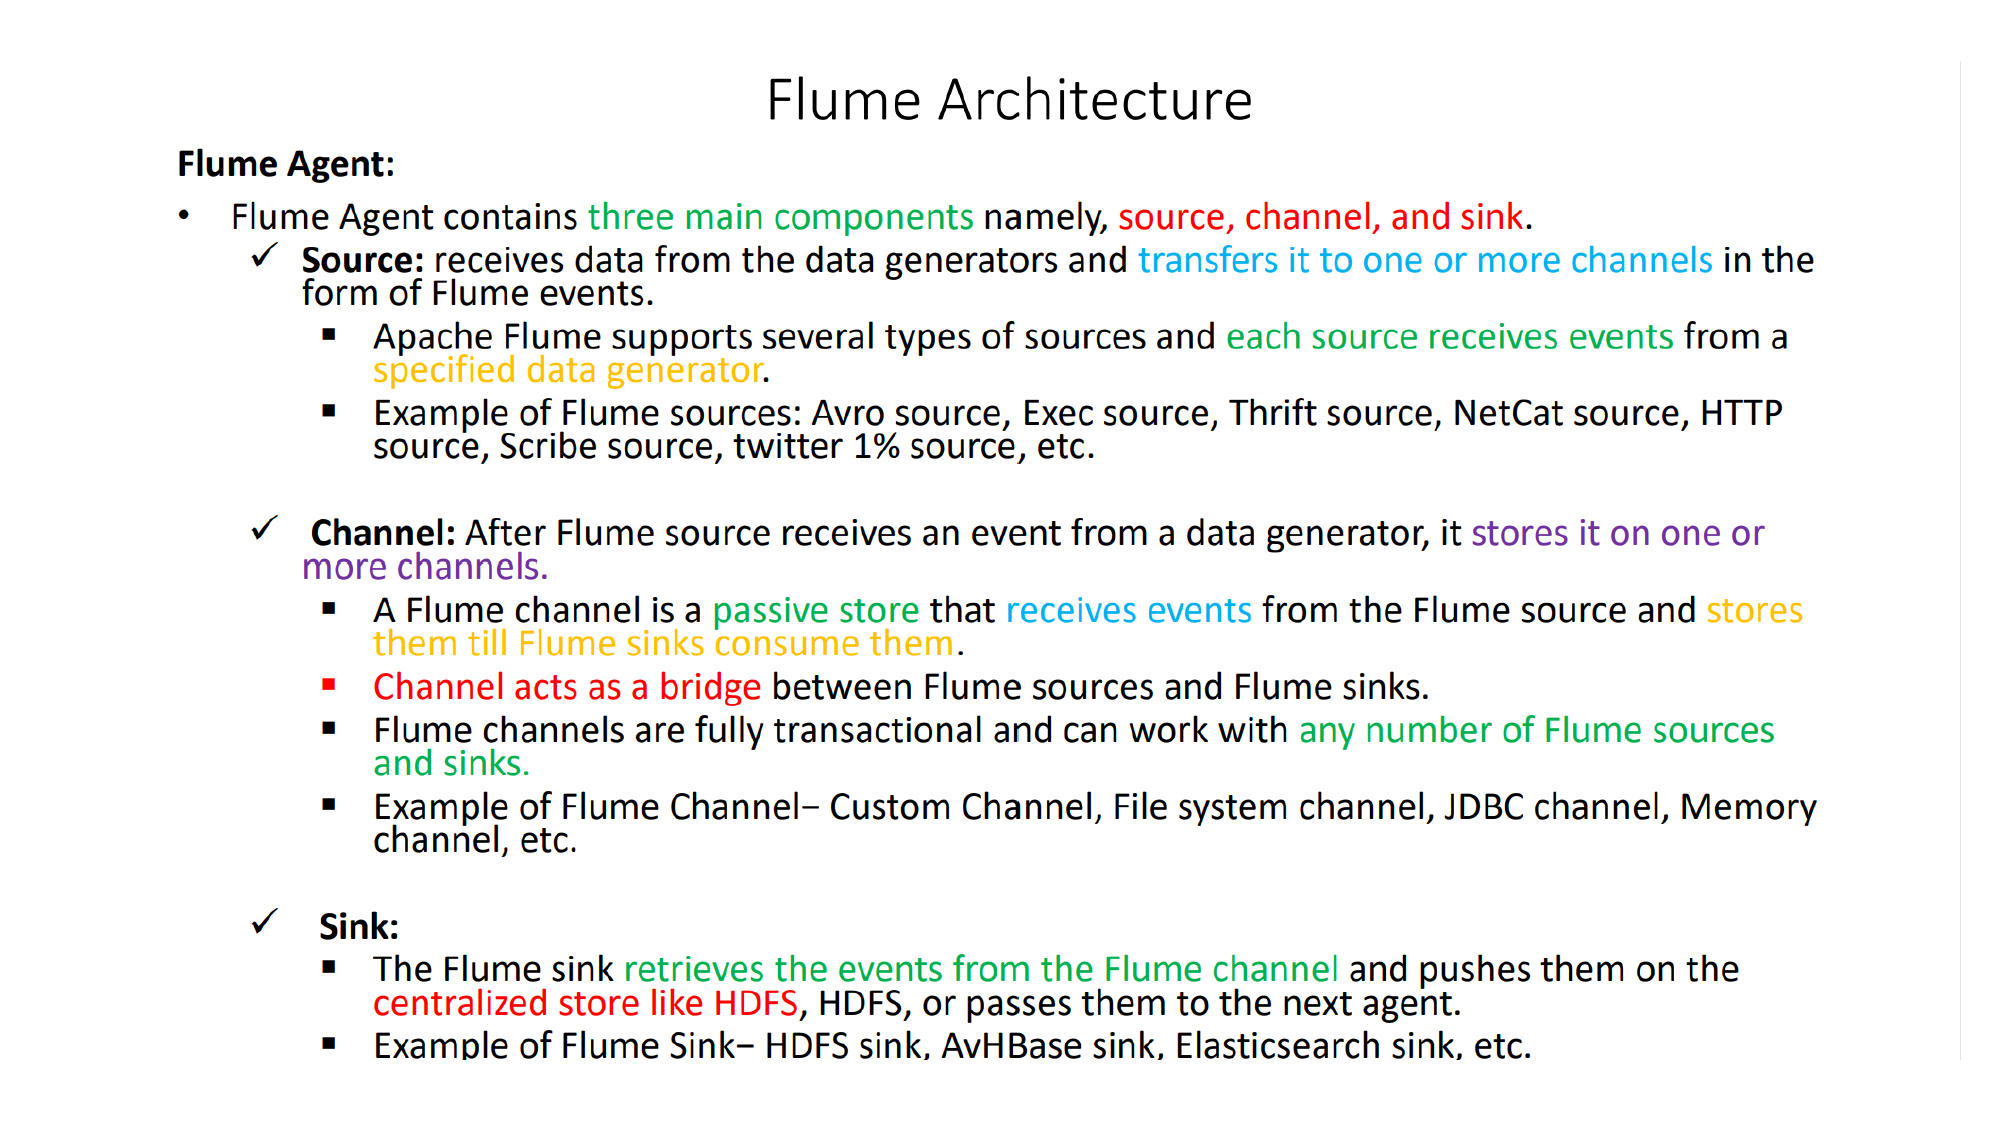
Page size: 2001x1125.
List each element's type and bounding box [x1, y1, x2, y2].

picture [67, 61, 1961, 1060]
